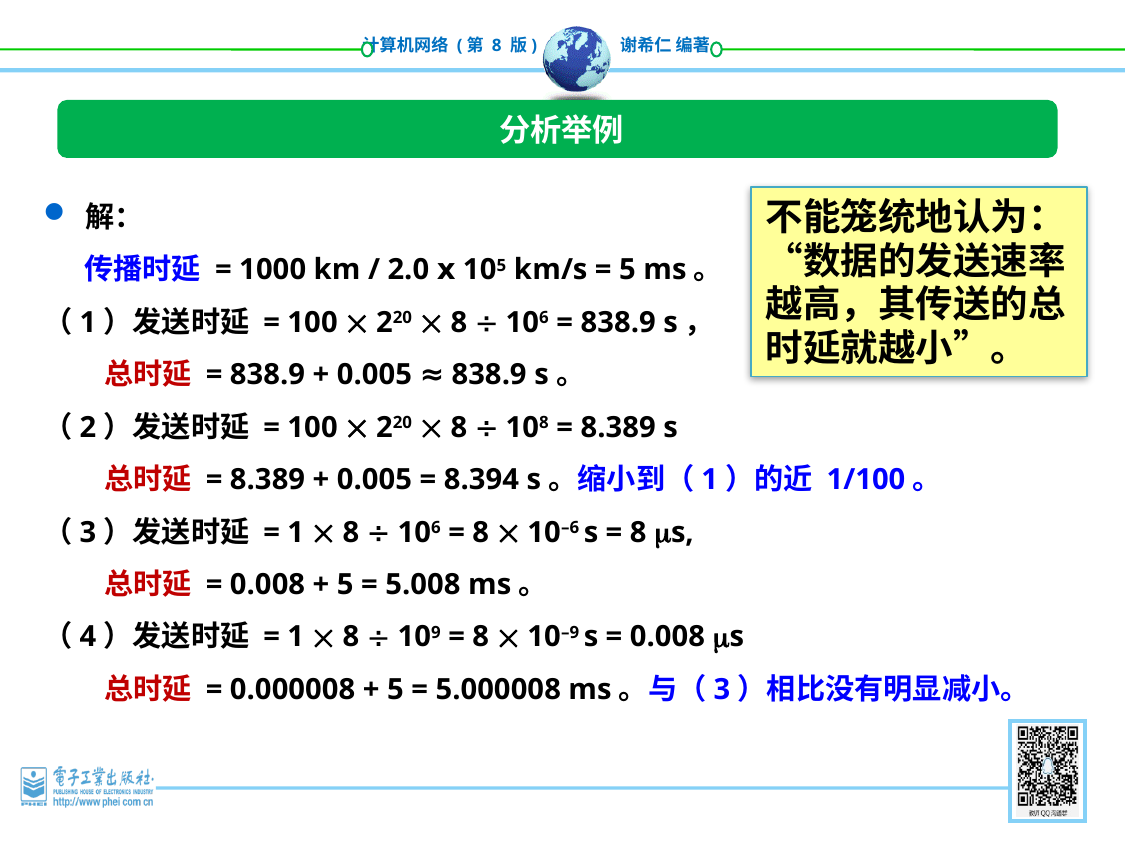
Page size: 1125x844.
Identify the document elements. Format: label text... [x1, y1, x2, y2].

picture [17, 764, 156, 809]
list 解： 传播时延 = 1000 km / 2.0 ⅹ 105 km/s = 5 ms。 （1）发送时延 = 100  220  8  106 = 838.9 s， 总时延 = 838.9 + 0.005 ≈ 838.9 s。 （2）发送时延 = 100  220  8  108 = 8.389 s 总时延 = 8.389 + 0.005 = 8.394 s。缩小到（1）的近 1/100。 （3）发送时延 = 1  8  106 = 8  10–6 s = 8 s, 总时延 = 0.008 + 5 = 5.008 ms。 （4）发送时延 = 1  8  109 = 8  10–9 s = 0.008 s 总时延 = 0.000008 + 5 = 5.000008 ms。与（3）相比没有明显减小。 [28, 173, 1059, 702]
list 分析举例 [153, 99, 970, 158]
text_box 不能笼统地认为：“数据的发送速率越高，其传送的总时延就越小”。 [750, 186, 1088, 377]
picture [540, 24, 612, 99]
picture [1016, 724, 1079, 817]
